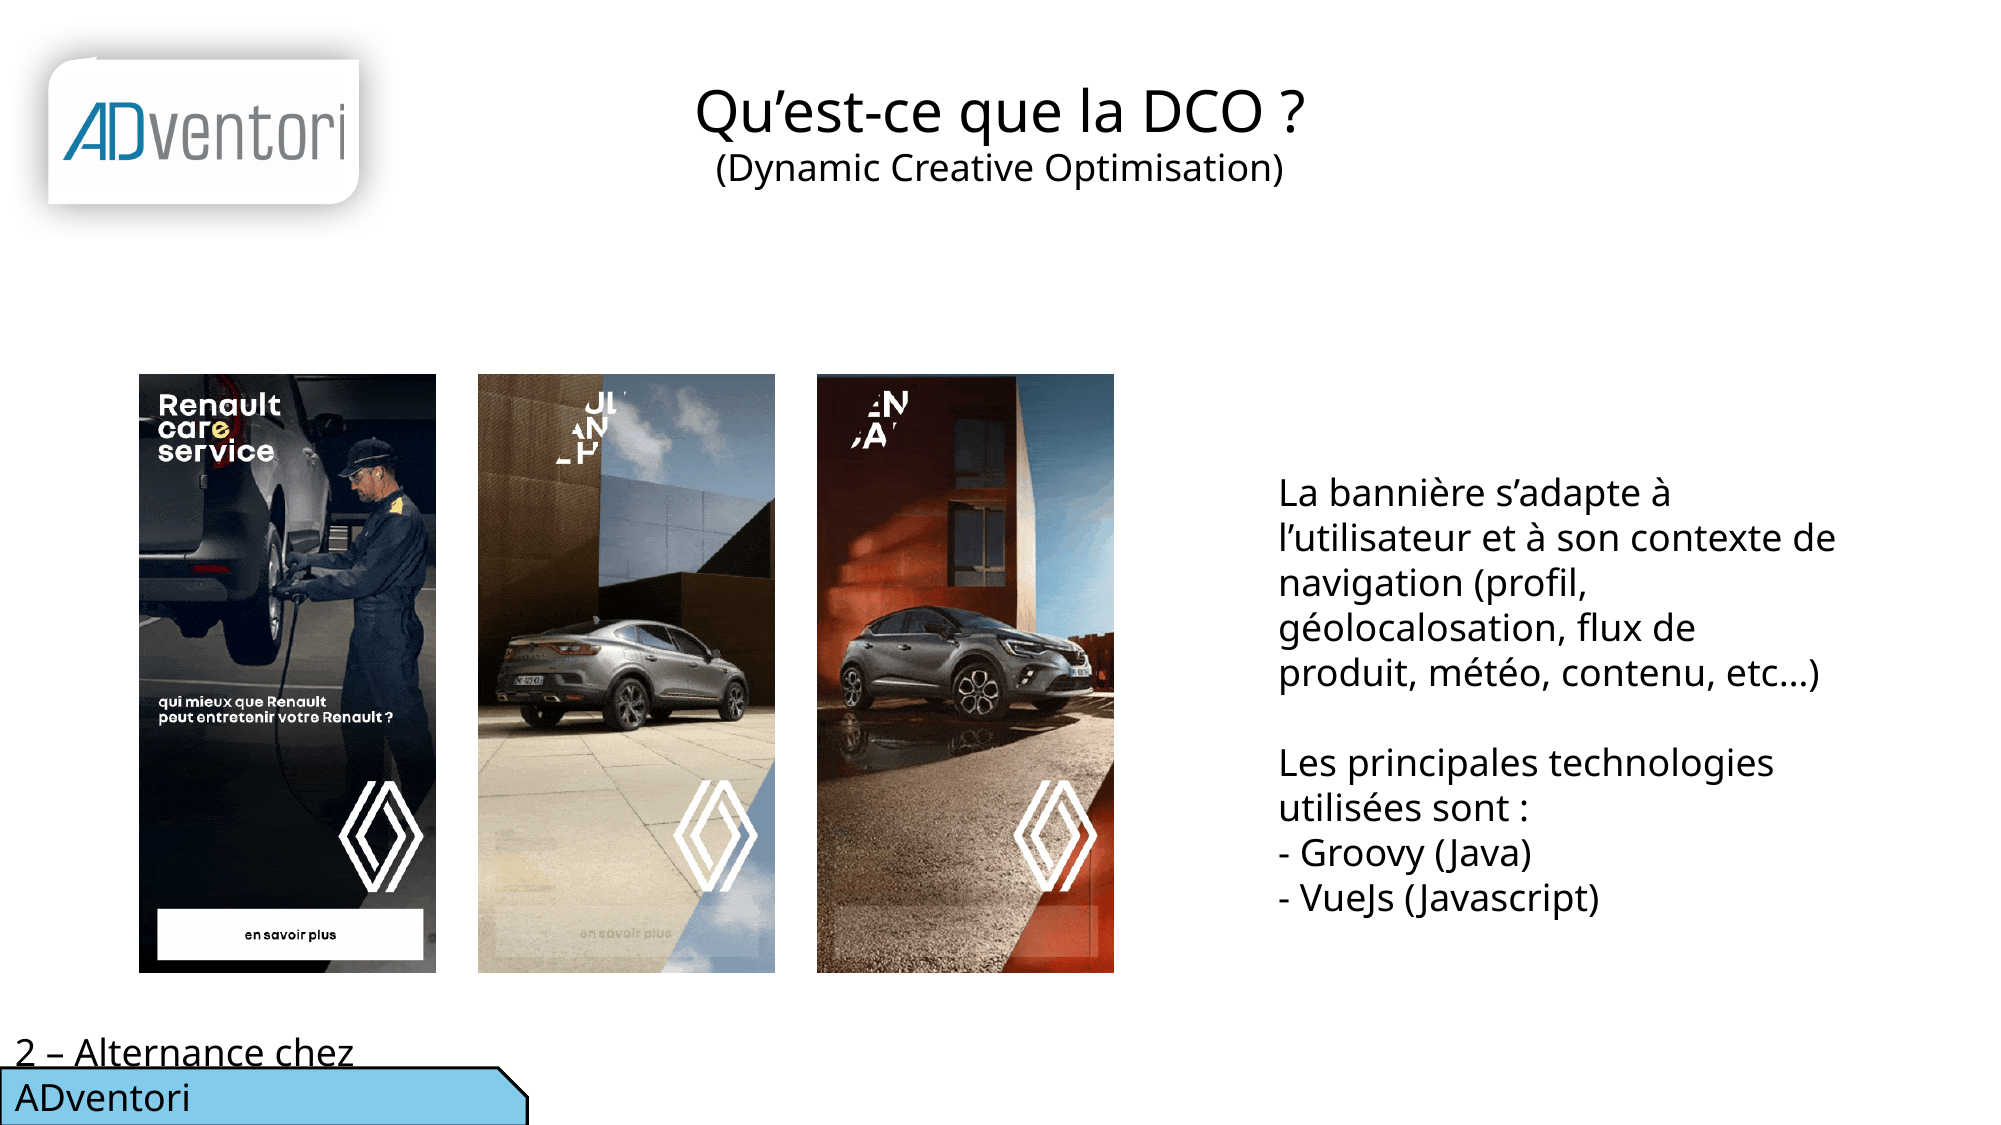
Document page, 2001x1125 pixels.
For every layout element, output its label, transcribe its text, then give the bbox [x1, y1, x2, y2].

picture [477, 373, 775, 974]
text_box La bannière s’adapte à l’utilisateur et à son contexte de navigation (profil, géolocalosation, flux de produit, météo, contenu, etc…) Les principales technologies utilisées sont : - Groovy (Java) - VueJs (Javascript) [1263, 461, 1861, 927]
text_box Qu’est-ce que la DCO ? (Dynamic Creative Optimisation) [679, 66, 1321, 197]
picture [816, 373, 1114, 974]
picture [139, 373, 437, 974]
text_box 2 – Alternance chez ADventori [0, 1066, 529, 1125]
picture [55, 66, 352, 198]
